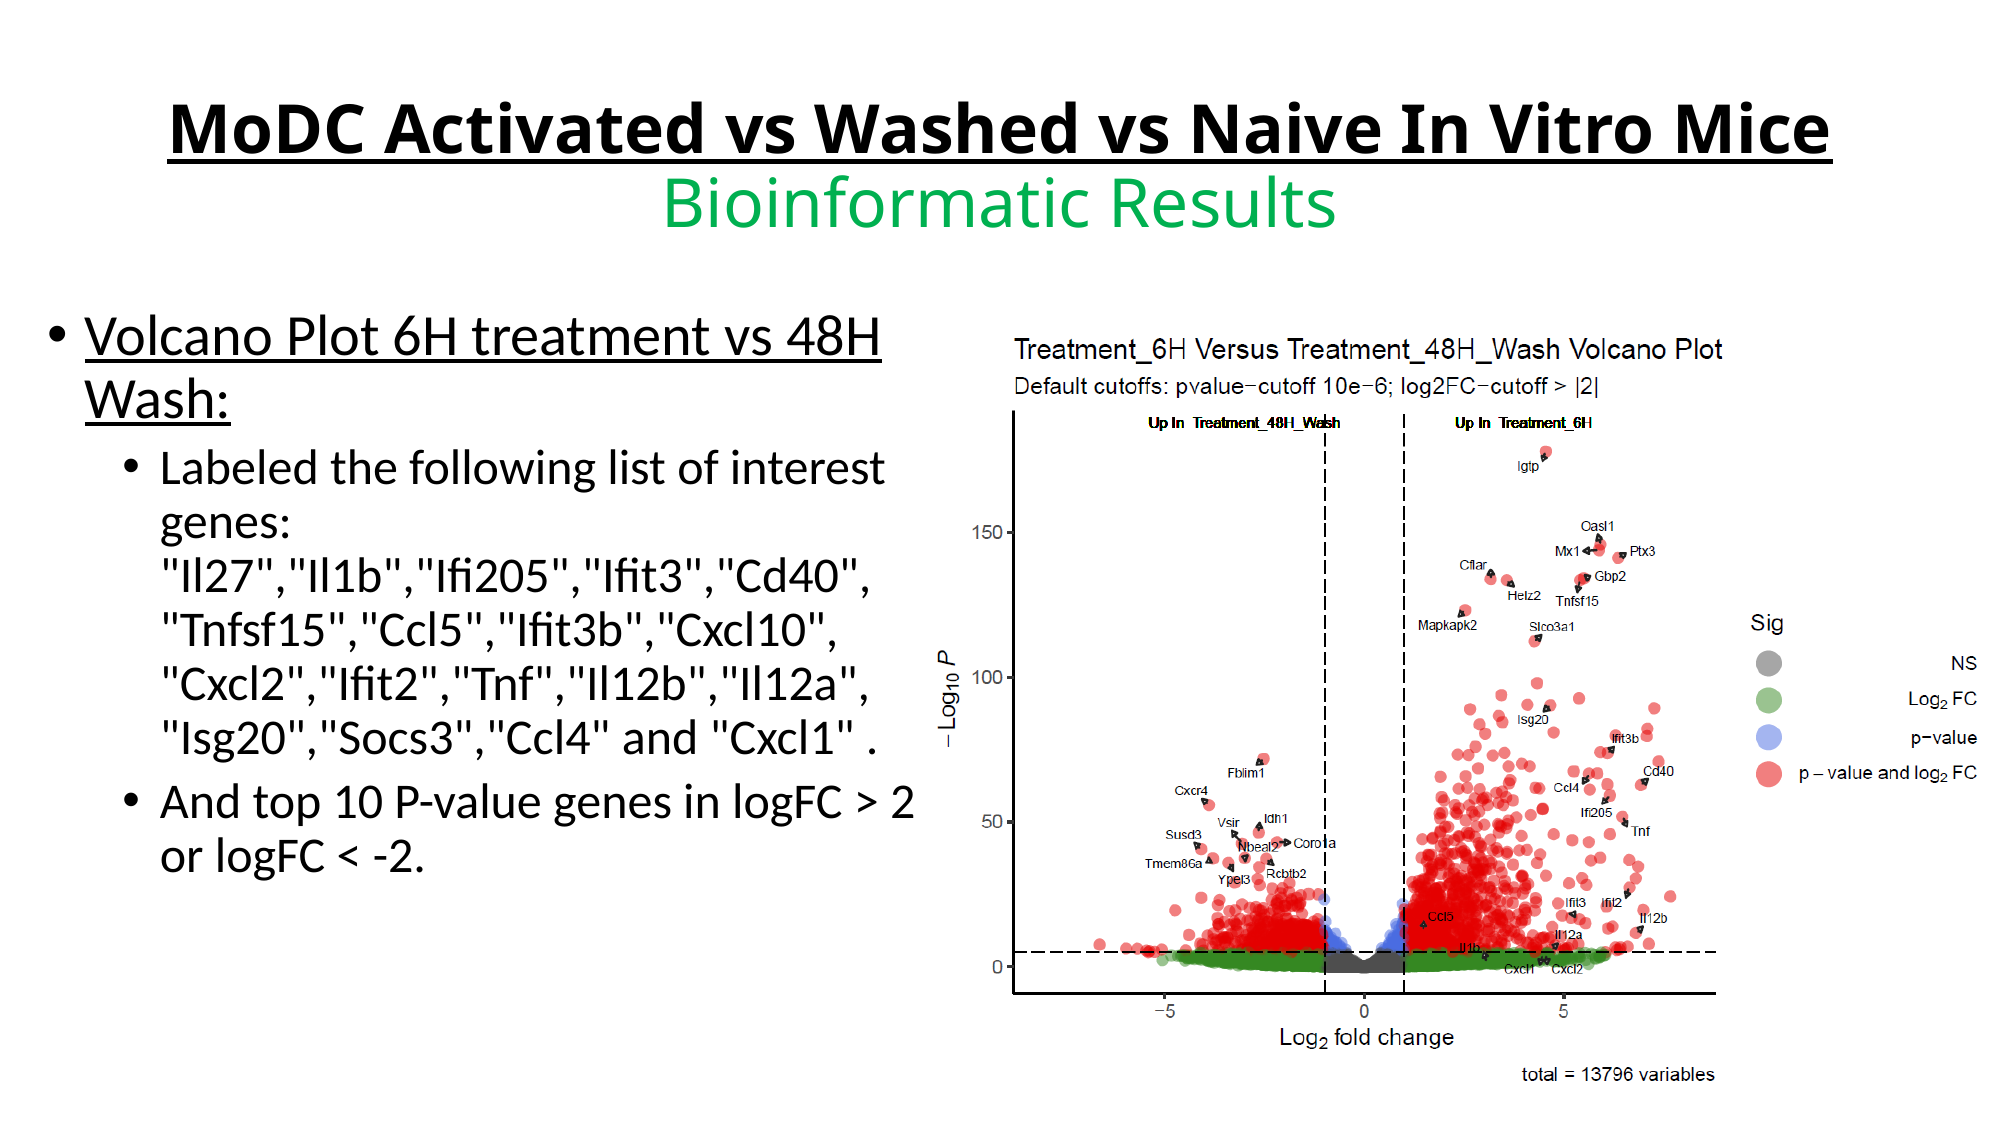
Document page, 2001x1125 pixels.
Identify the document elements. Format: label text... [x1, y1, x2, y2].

title MoDC Activated vs Washed vs Naive In Vitro Mice Bioinformatic Results [137, 59, 1863, 278]
list Volcano Plot 6H treatment vs 48H Wash: Labeled the following list of interest genes: "Il27","Il1b","Ifi205","Ifit3","Cd40", "Tnfsf15","Ccl5","Ifit3b","Cxcl10", "Cxcl2","Ifit2","Tnf","Il12b","Il12a", "Isg20","Socs3","Ccl4" and "Cxcl1" . And top 10 P-value genes in logFC > 2 or logFC < -2. [32, 297, 957, 1012]
picture [929, 333, 1995, 1096]
